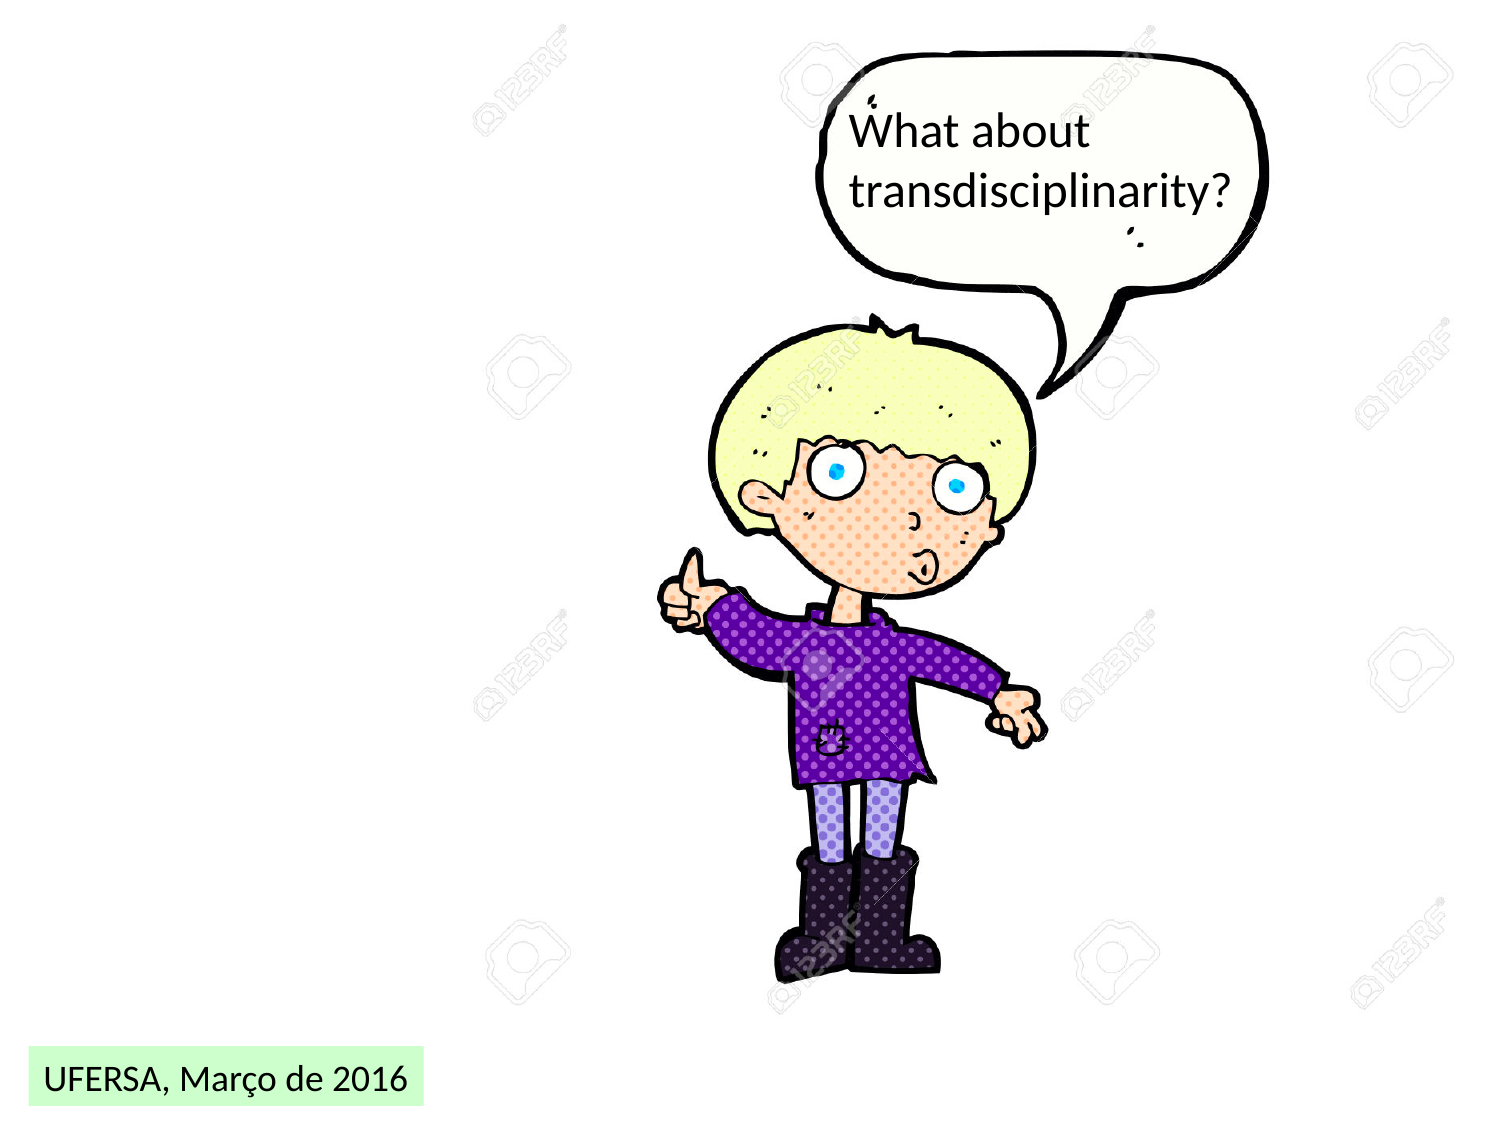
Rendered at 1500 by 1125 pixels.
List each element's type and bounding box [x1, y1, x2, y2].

text_box [442, 0, 1483, 1036]
